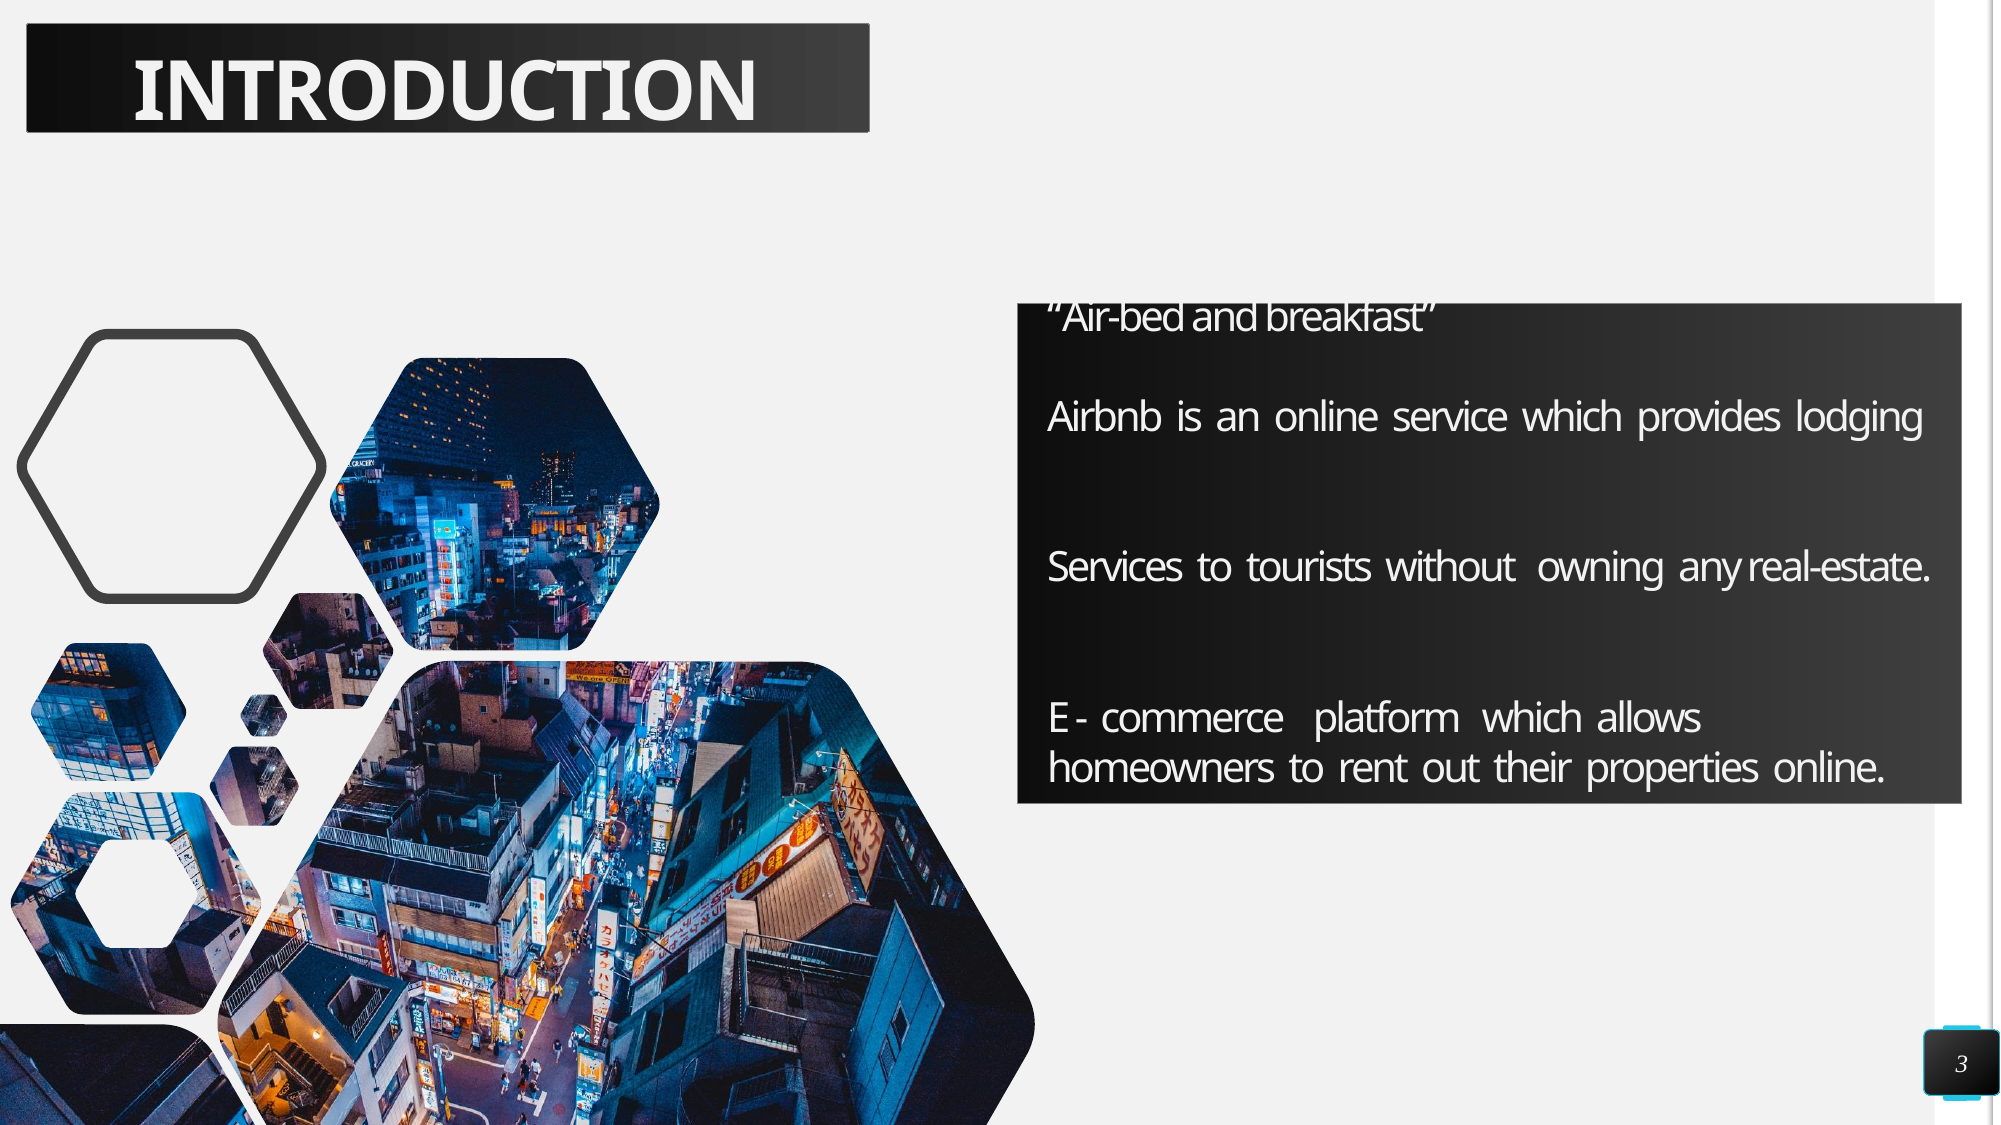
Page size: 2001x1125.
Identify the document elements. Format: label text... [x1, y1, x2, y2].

slide_number 3 [1923, 1029, 2000, 1096]
text_box INTRODUCTION [26, 23, 870, 133]
title “Air-bed and breakfast” Airbnb is an online service which provides lodging Services to tourists without owning any real-estate. E - commerce platform which allows homeowners to rent out their properties online. [1017, 303, 1962, 804]
picture [904, 1059, 911, 1066]
picture [0, 357, 1035, 1125]
text_box [81, 334, 262, 357]
